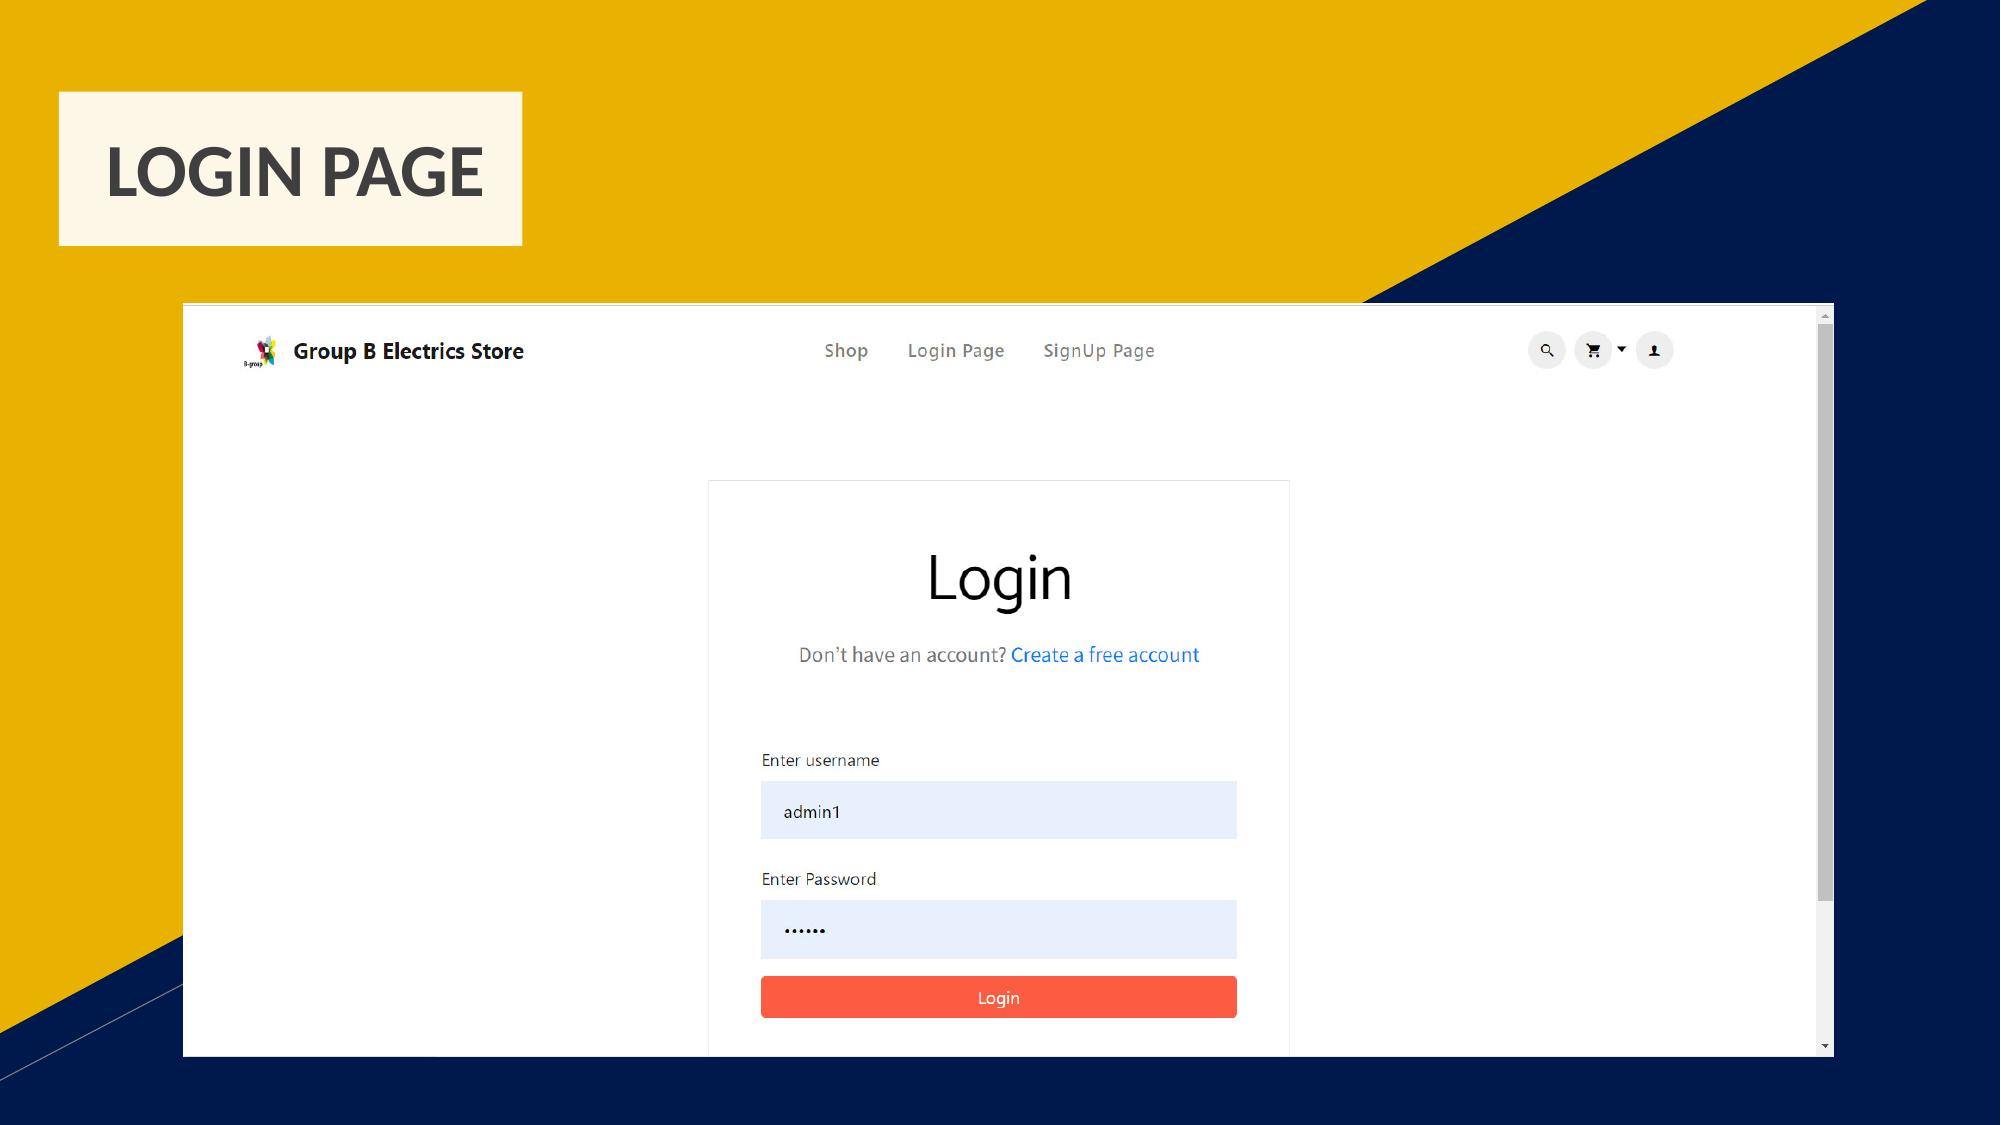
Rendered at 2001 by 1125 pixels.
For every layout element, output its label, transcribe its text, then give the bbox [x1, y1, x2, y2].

title LOGIN PAGE [58, 91, 523, 246]
picture [183, 303, 1834, 1057]
